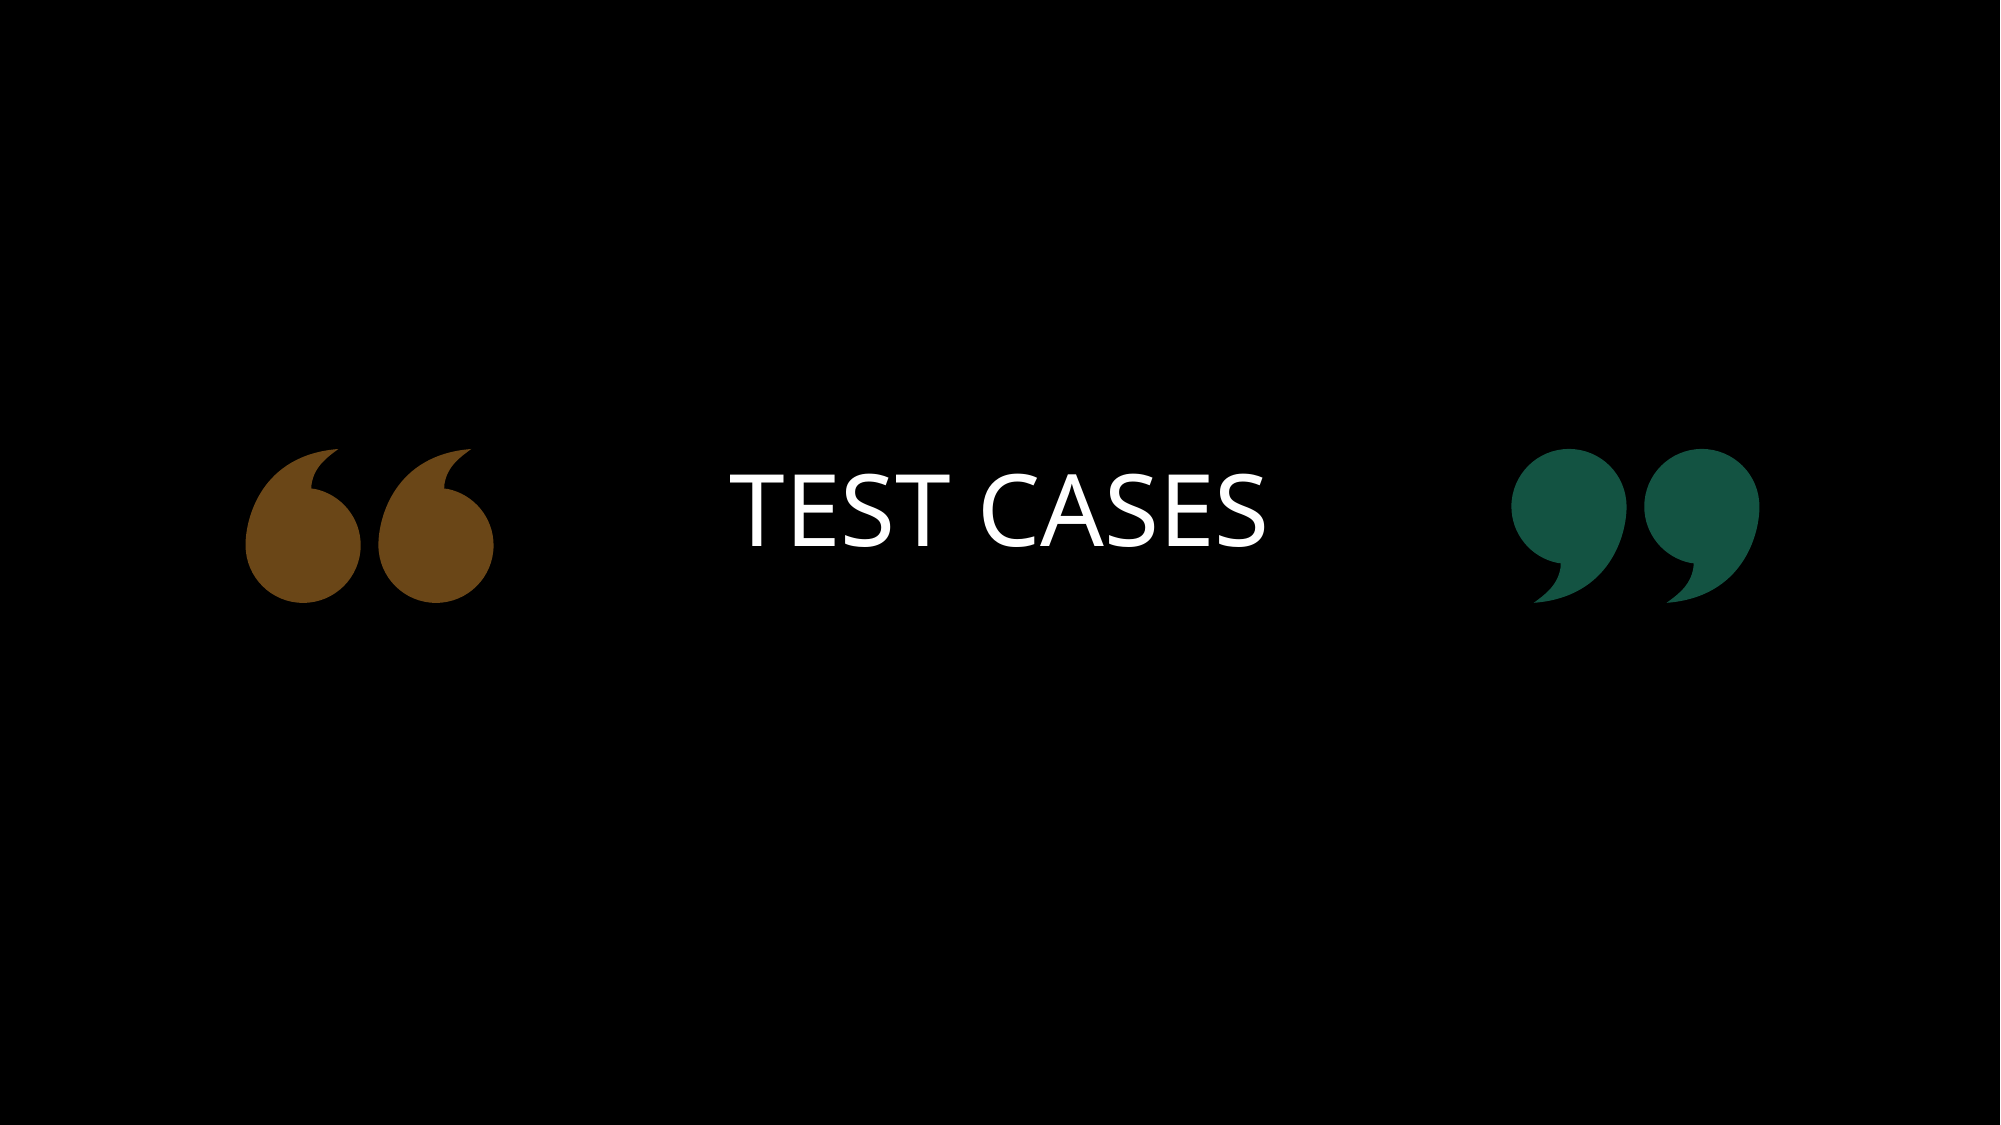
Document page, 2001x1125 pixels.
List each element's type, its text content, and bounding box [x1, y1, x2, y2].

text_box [1511, 448, 1760, 604]
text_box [245, 448, 494, 604]
title TEST CASES [249, 421, 1750, 576]
